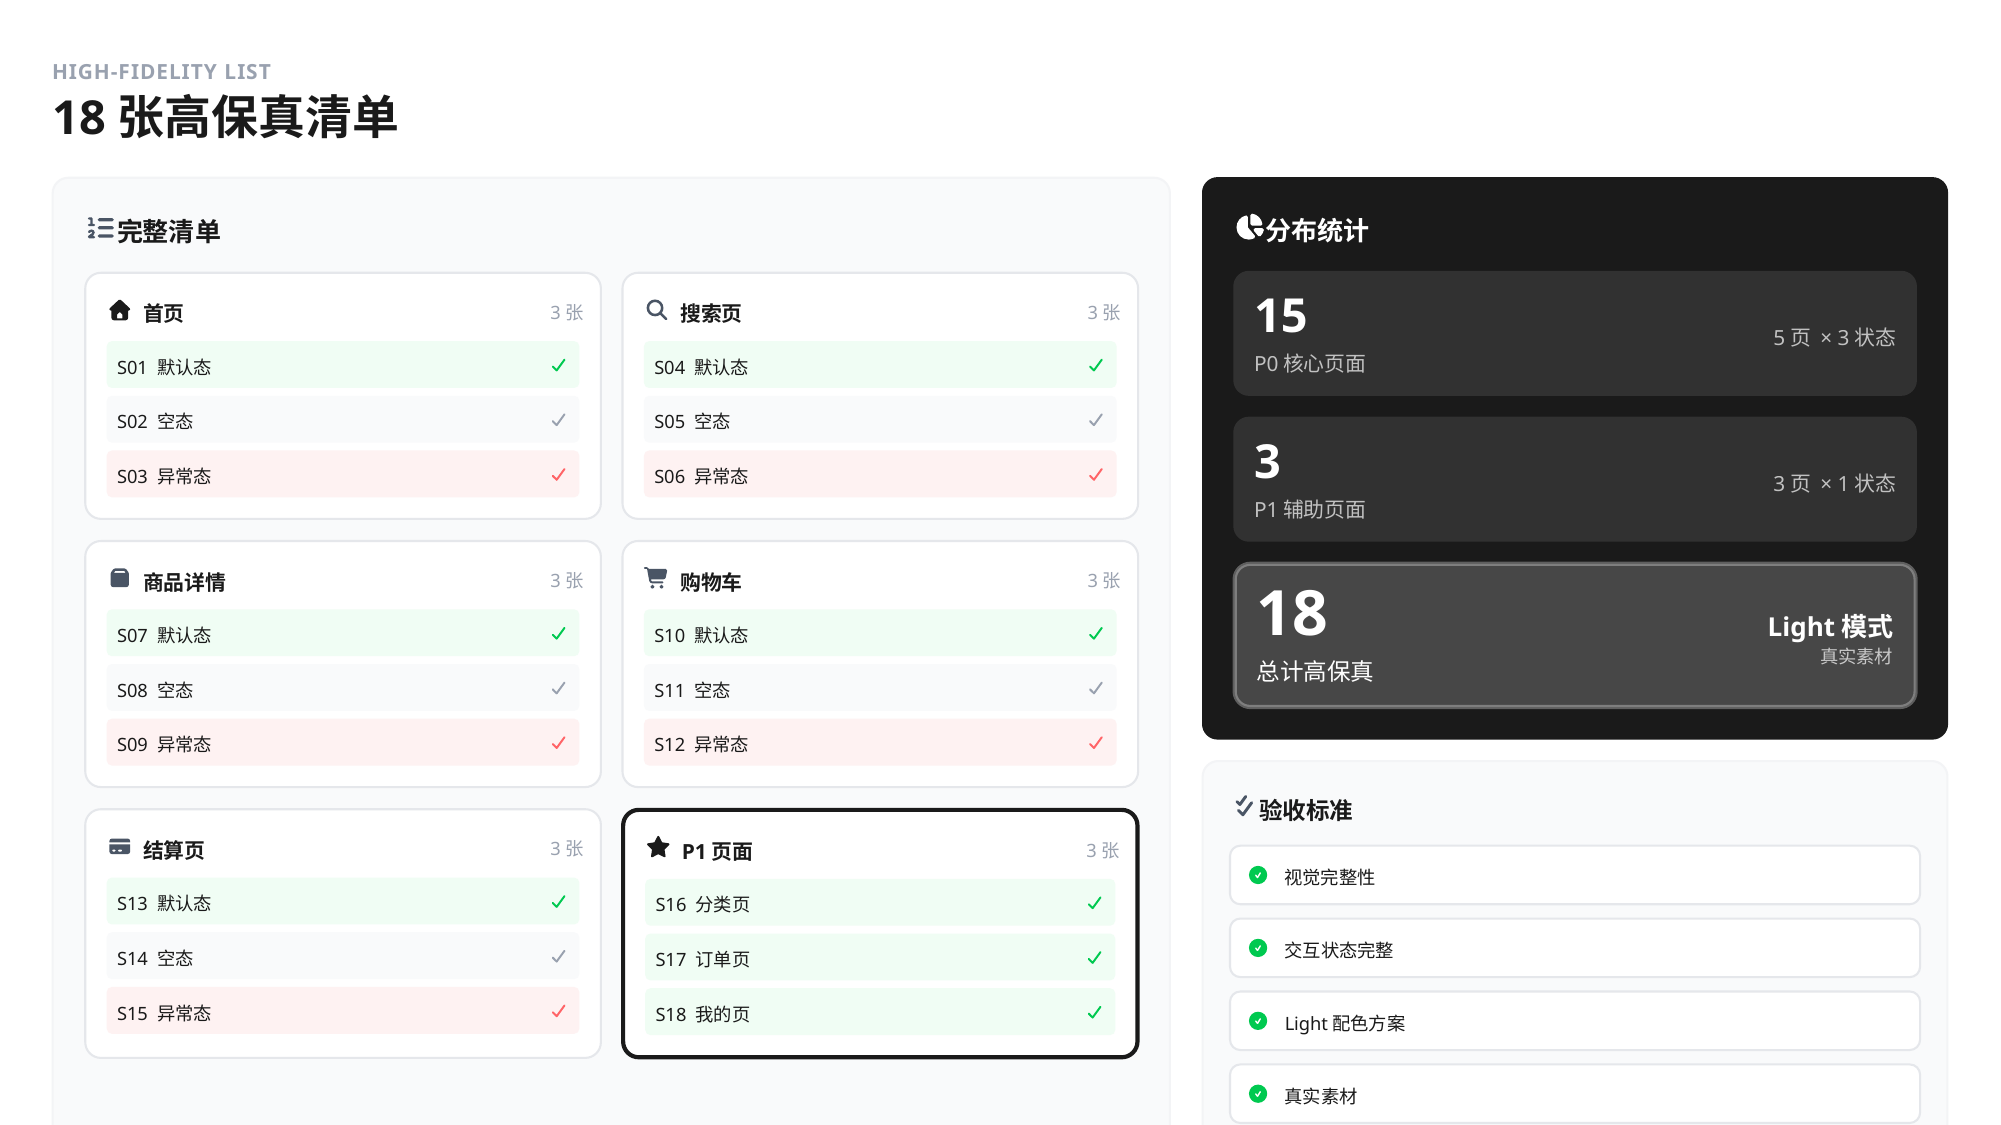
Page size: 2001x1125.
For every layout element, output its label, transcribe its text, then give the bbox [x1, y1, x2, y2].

text_box 结算页 [143, 830, 217, 862]
text_box S11 空态 [654, 674, 736, 701]
text_box [106, 932, 580, 980]
text_box [110, 568, 129, 588]
text_box [1248, 1011, 1268, 1030]
text_box 完整清单 [117, 209, 1151, 247]
text_box [106, 341, 580, 388]
text_box [645, 933, 1116, 981]
text_box [1088, 951, 1102, 964]
text_box [85, 272, 601, 519]
text_box [1236, 215, 1264, 240]
text_box [643, 664, 1117, 711]
text_box S06 异常态 [654, 460, 754, 487]
text_box [87, 229, 96, 239]
text_box [1089, 736, 1103, 749]
text_box S08 空态 [117, 674, 198, 701]
text_box [109, 838, 131, 843]
text_box [623, 809, 1138, 1058]
text_box 交互状态完整 [1284, 934, 1404, 961]
text_box [1230, 991, 1921, 1051]
text_box 验收标准 [1259, 787, 1933, 825]
text_box 18张高保真清单 [52, 93, 1972, 146]
text_box 3张 [1086, 834, 1125, 861]
text_box 分布统计 [1265, 208, 1930, 245]
text_box [643, 718, 1117, 766]
text_box [85, 541, 601, 788]
text_box [1202, 761, 1948, 1125]
text_box [643, 341, 1117, 388]
text_box [1234, 563, 1916, 708]
text_box [109, 299, 131, 321]
text_box [1202, 177, 1949, 740]
text_box S18 我的页 [655, 998, 755, 1025]
text_box S05 空态 [654, 406, 736, 433]
text_box [106, 877, 580, 925]
text_box [552, 358, 566, 372]
text_box [1248, 1084, 1268, 1103]
text_box [1230, 1064, 1921, 1123]
text_box [645, 988, 1116, 1036]
text_box [1088, 1006, 1102, 1019]
text_box [1233, 270, 1917, 396]
text_box S04 默认态 [654, 351, 754, 378]
text_box S14 空态 [117, 942, 198, 969]
text_box 18 [1256, 585, 1406, 649]
text_box [106, 450, 580, 498]
text_box S13 默认态 [117, 888, 217, 914]
text_box [1237, 801, 1253, 817]
text_box [1089, 681, 1103, 695]
text_box [552, 468, 566, 481]
text_box [97, 234, 114, 238]
text_box P1页面 [681, 832, 760, 864]
text_box [1089, 627, 1103, 640]
text_box [643, 567, 668, 589]
text_box 搜索页 [680, 294, 754, 326]
text_box [643, 609, 1117, 657]
text_box [1235, 795, 1247, 806]
text_box Light配色方案 [1284, 1007, 1410, 1034]
text_box [106, 986, 580, 1034]
text_box S02 空态 [117, 406, 198, 433]
text_box P0核心页面 [1254, 343, 1373, 375]
text_box [1230, 845, 1921, 905]
text_box P1辅助页面 [1254, 489, 1373, 521]
text_box [1089, 468, 1103, 481]
text_box S16 分类页 [655, 889, 755, 916]
text_box S10 默认态 [654, 619, 754, 646]
text_box [1248, 938, 1268, 958]
text_box 总计高保真 [1256, 648, 1386, 685]
text_box 3张 [1087, 296, 1126, 323]
text_box [622, 272, 1139, 519]
text_box S09 异常态 [117, 729, 217, 756]
text_box [552, 1004, 566, 1018]
text_box [106, 609, 580, 657]
text_box 3页 × 1状态 [1769, 463, 1896, 495]
text_box 3张 [550, 833, 589, 860]
text_box 真实素材 [1765, 640, 1894, 667]
text_box 5页 × 3状态 [1769, 317, 1896, 349]
text_box [552, 627, 566, 640]
text_box [647, 835, 670, 858]
text_box [1088, 896, 1102, 910]
text_box S01 默认态 [117, 351, 217, 378]
text_box [1250, 213, 1263, 226]
text_box 首页 [143, 294, 196, 326]
text_box [97, 218, 114, 222]
text_box [87, 217, 96, 227]
text_box Light模式 [1761, 604, 1894, 641]
text_box 3张 [550, 565, 589, 592]
text_box [552, 681, 566, 695]
text_box 15 [1254, 291, 1386, 344]
text_box [1233, 416, 1917, 542]
text_box [646, 299, 668, 320]
text_box [643, 395, 1117, 443]
text_box [622, 541, 1139, 788]
text_box [109, 844, 131, 855]
text_box [106, 664, 580, 711]
text_box 商品详情 [143, 562, 237, 594]
text_box [106, 395, 580, 443]
text_box [97, 226, 114, 230]
text_box 视觉完整性 [1284, 861, 1385, 888]
text_box HIGH-FIDELITY LIST [52, 52, 1959, 84]
text_box 3 [1254, 437, 1386, 490]
text_box [1089, 413, 1103, 427]
text_box 3张 [550, 296, 589, 323]
text_box 3张 [1087, 565, 1126, 592]
text_box [1230, 918, 1921, 978]
text_box [552, 950, 566, 963]
text_box [52, 177, 1170, 1125]
text_box [106, 718, 580, 766]
text_box S12 异常态 [654, 729, 754, 756]
text_box [643, 450, 1117, 498]
text_box [85, 809, 601, 1058]
text_box [1089, 358, 1103, 372]
text_box 购物车 [680, 562, 754, 594]
text_box [552, 413, 566, 427]
text_box S07 默认态 [117, 619, 217, 646]
text_box S03 异常态 [117, 460, 217, 487]
text_box [645, 878, 1116, 926]
text_box 真实素材 [1284, 1080, 1367, 1107]
text_box S17 订单页 [655, 943, 755, 970]
text_box S15 异常态 [117, 997, 217, 1024]
text_box [552, 895, 566, 908]
text_box [1248, 865, 1268, 885]
text_box [552, 736, 566, 749]
